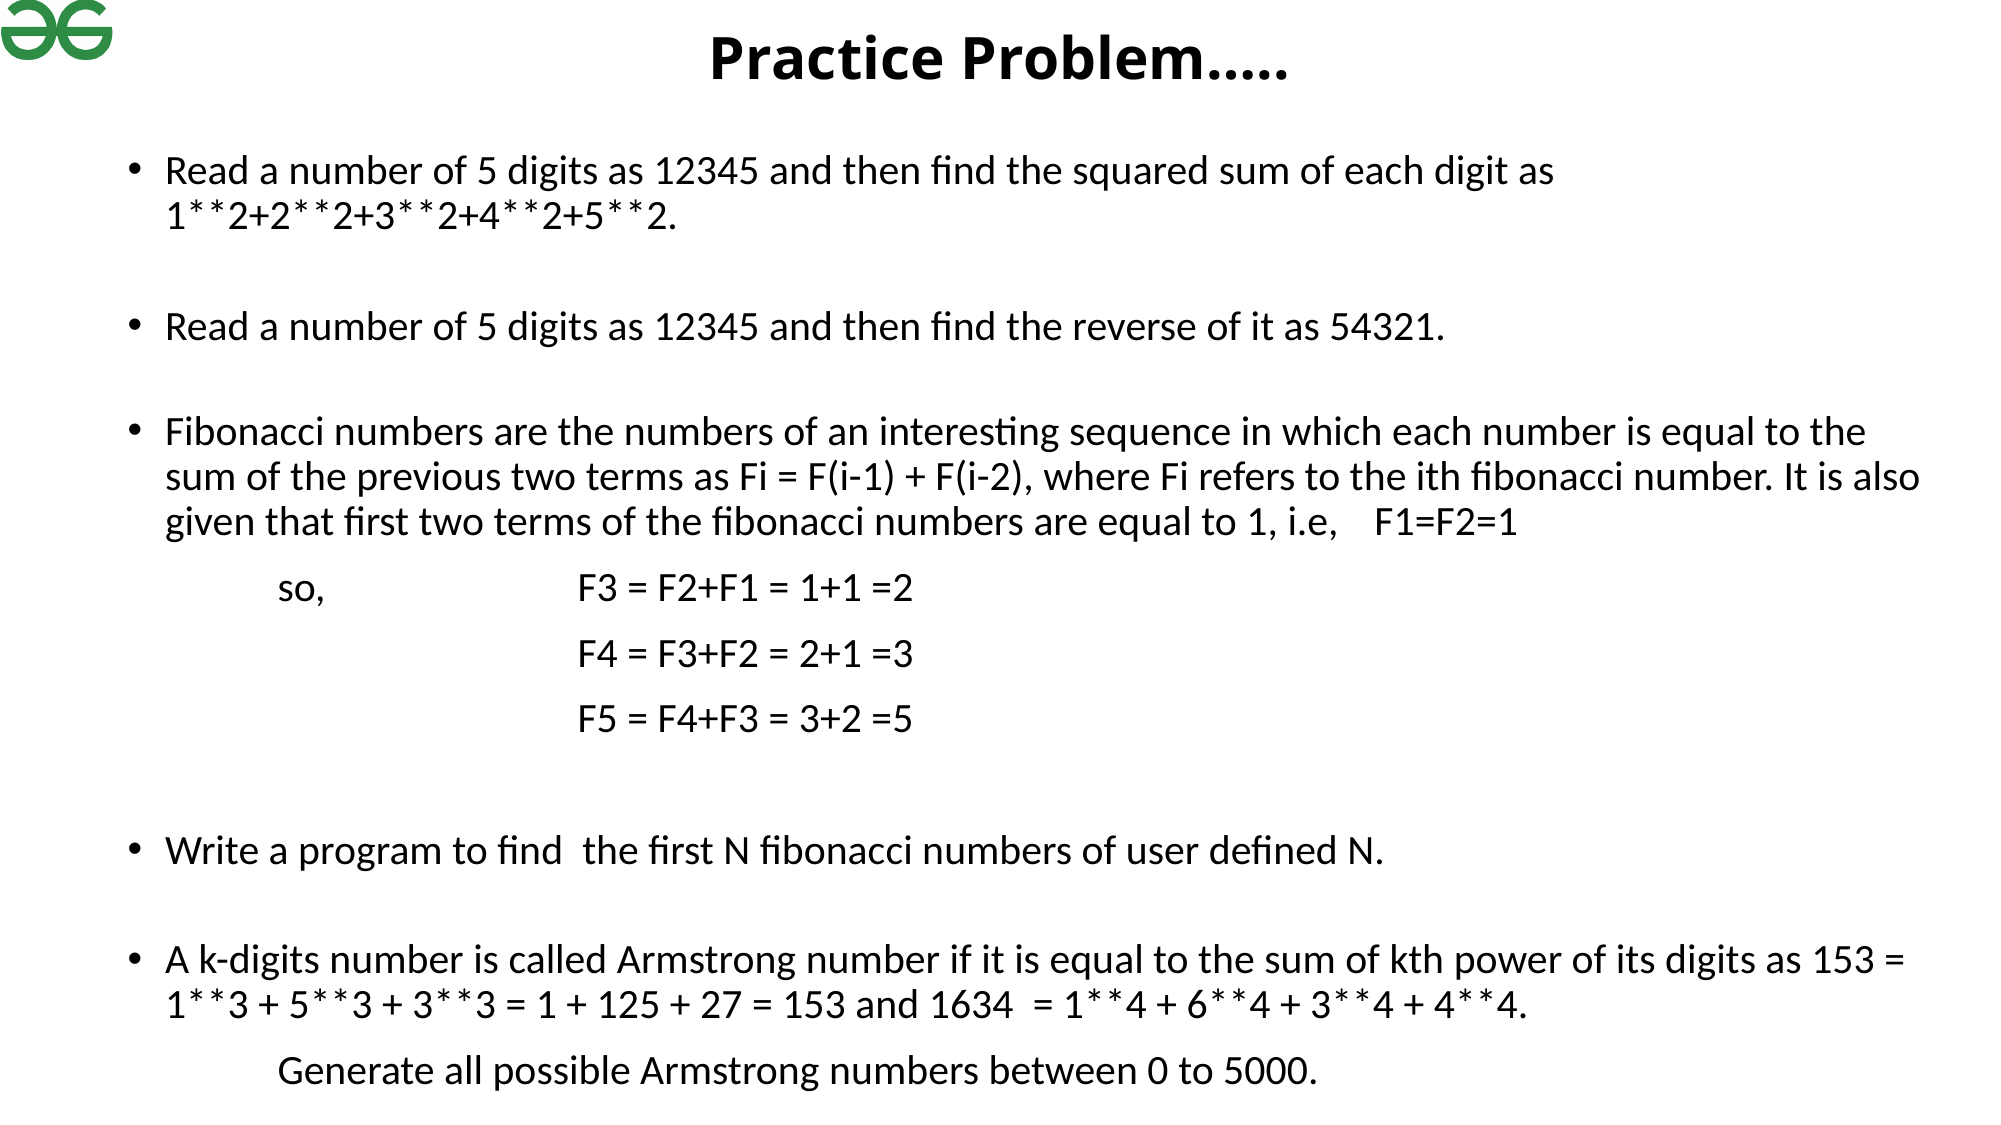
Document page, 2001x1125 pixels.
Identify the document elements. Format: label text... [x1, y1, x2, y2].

picture [1, 0, 113, 60]
title Practice Problem….. [353, 21, 1647, 100]
list Read a number of 5 digits as 12345 and then find the squared sum of each digit as 1**2+2**2+3**2+4**2+5**2. Read a number of 5 digits as 12345 and then find the reverse of it as 54321. Fibonacci numbers are the numbers of an interesting sequence in which each number is equal to the sum of the previous two terms as Fi = F(i-1) + F(i-2), where Fi refers to the ith fibonacci number. It is also given that first two terms of the fibonacci numbers are equal to 1, i.e, F1=F2=1 so, F3 = F2+F1 = 1+1 =2 F4 = F3+F2 = 2+1 =3 F5 = F4+F3 = 3+2 =5 Write a program to find the first N fibonacci numbers of user defined N. A k-digits number is called Armstrong number if it is equal to the sum of kth power of its digits as 153 = 1**3 + 5**3 + 3**3 = 1 + 125 + 27 = 153 and 1634 = 1**4 + 6**4 + 3**4 + 4**4. Generate all possible Armstrong numbers between 0 to 5000. [112, 140, 1950, 1104]
